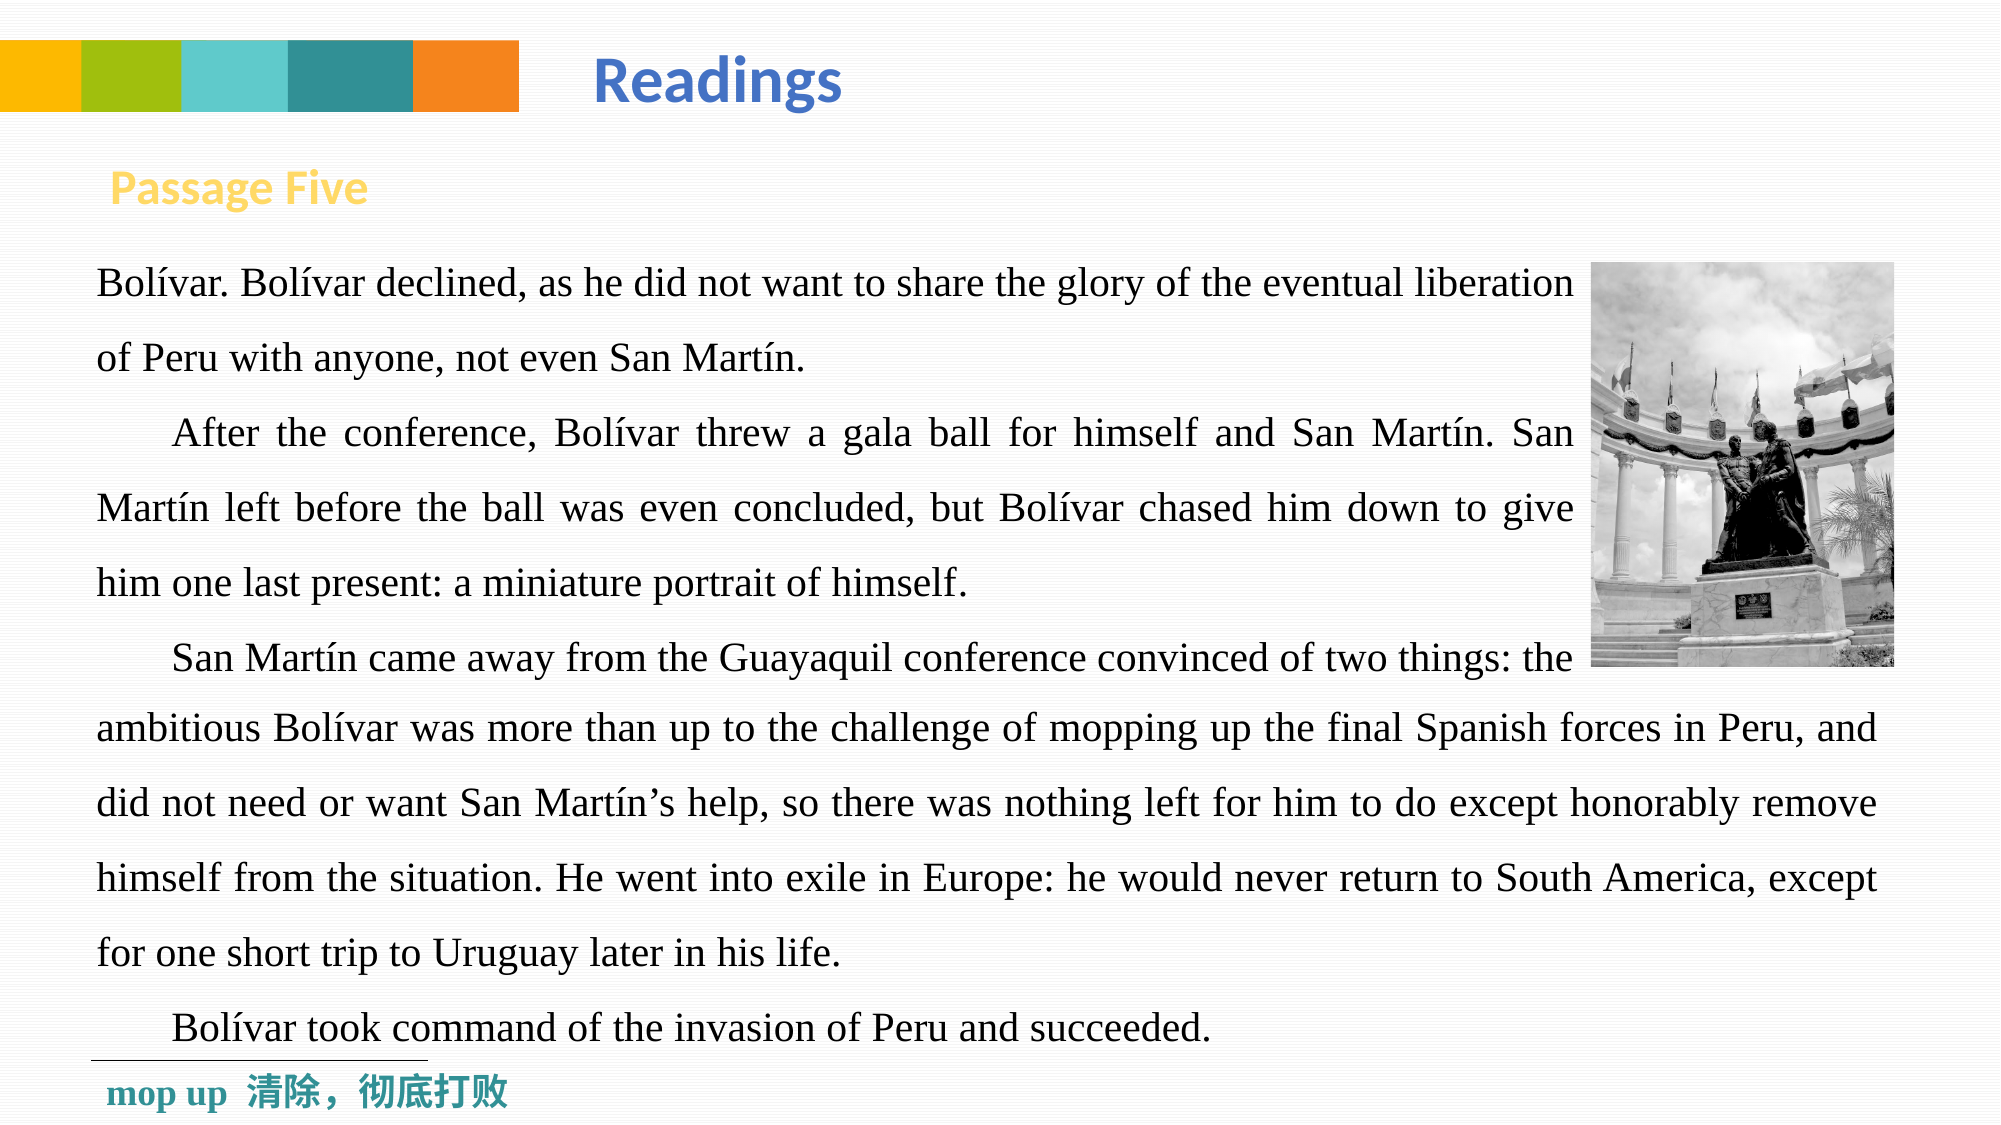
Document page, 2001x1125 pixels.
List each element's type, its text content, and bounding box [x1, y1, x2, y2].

text_box Bolívar. Bolívar declined, as he did not want to share the glory of the eventual liberation of Peru with anyone, not even San Martín. After the conference, Bolívar threw a gala ball for himself and San Martín. San Martín left before the ball was even concluded, but Bolívar chased him down to give him one last present: a miniature portrait of himself. San Martín came away from the Guayaquil conference convinced of two things: the [81, 222, 1591, 667]
text_box ambitious Bolívar was more than up to the challenge of mopping up the final Spanish forces in Peru, and did not need or want San Martín’s help, so there was nothing left for him to do except honorably remove himself from the situation. He went into exile in Europe: he would never return to South America, except for one short trip to Uruguay later in his life. Bolívar took command of the invasion of Peru and succeeded. [81, 667, 1895, 1057]
text_box Passage Five [95, 146, 384, 222]
picture [1590, 262, 1895, 667]
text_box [0, 40, 520, 112]
text_box Readings [578, 28, 858, 124]
text_box mop up 清除，彻底打败 [91, 1060, 1946, 1121]
